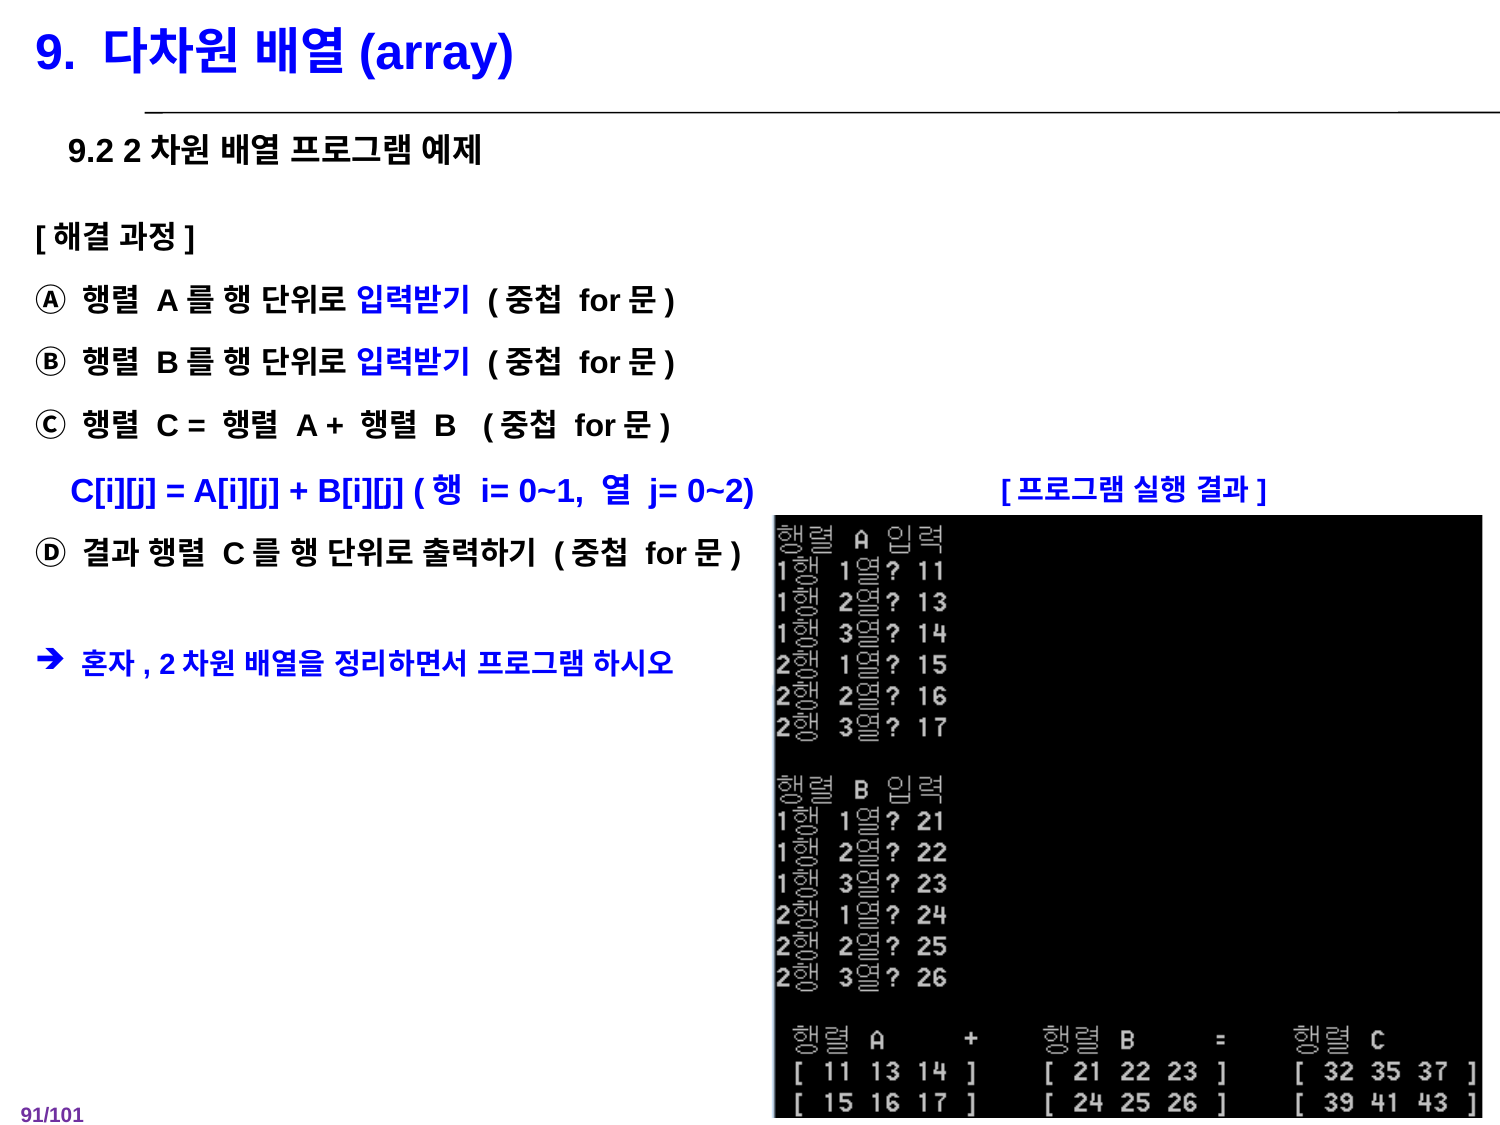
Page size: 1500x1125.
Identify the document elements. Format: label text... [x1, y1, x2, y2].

picture [771, 514, 1483, 1118]
text_box 9.2 2차원 배열 프로그램 예제 [53, 101, 1400, 177]
text_box [프로그램 실행 결과] [986, 446, 1329, 513]
text_box [해결 과정] Ⓐ 행렬 A를 행 단위로 입력받기 (중첩 for문) Ⓑ 행렬 B를 행 단위로 입력받기 (중첩 for문) Ⓒ 행렬 C = 행렬 A + 행렬 B (중첩 for문) C[i][j] = A[i][j] + B[i][j] (행 i= 0~1, 열 j= 0~2) Ⓓ 결과 행렬 C를 행 단위로 출력하기 (중첩 for문) [20, 191, 1352, 573]
text_box 혼자, 2차원 배열을 정리하면서 프로그램 하시오 [20, 620, 741, 688]
text_box 9. 다차원 배열(array) [20, 12, 1412, 88]
